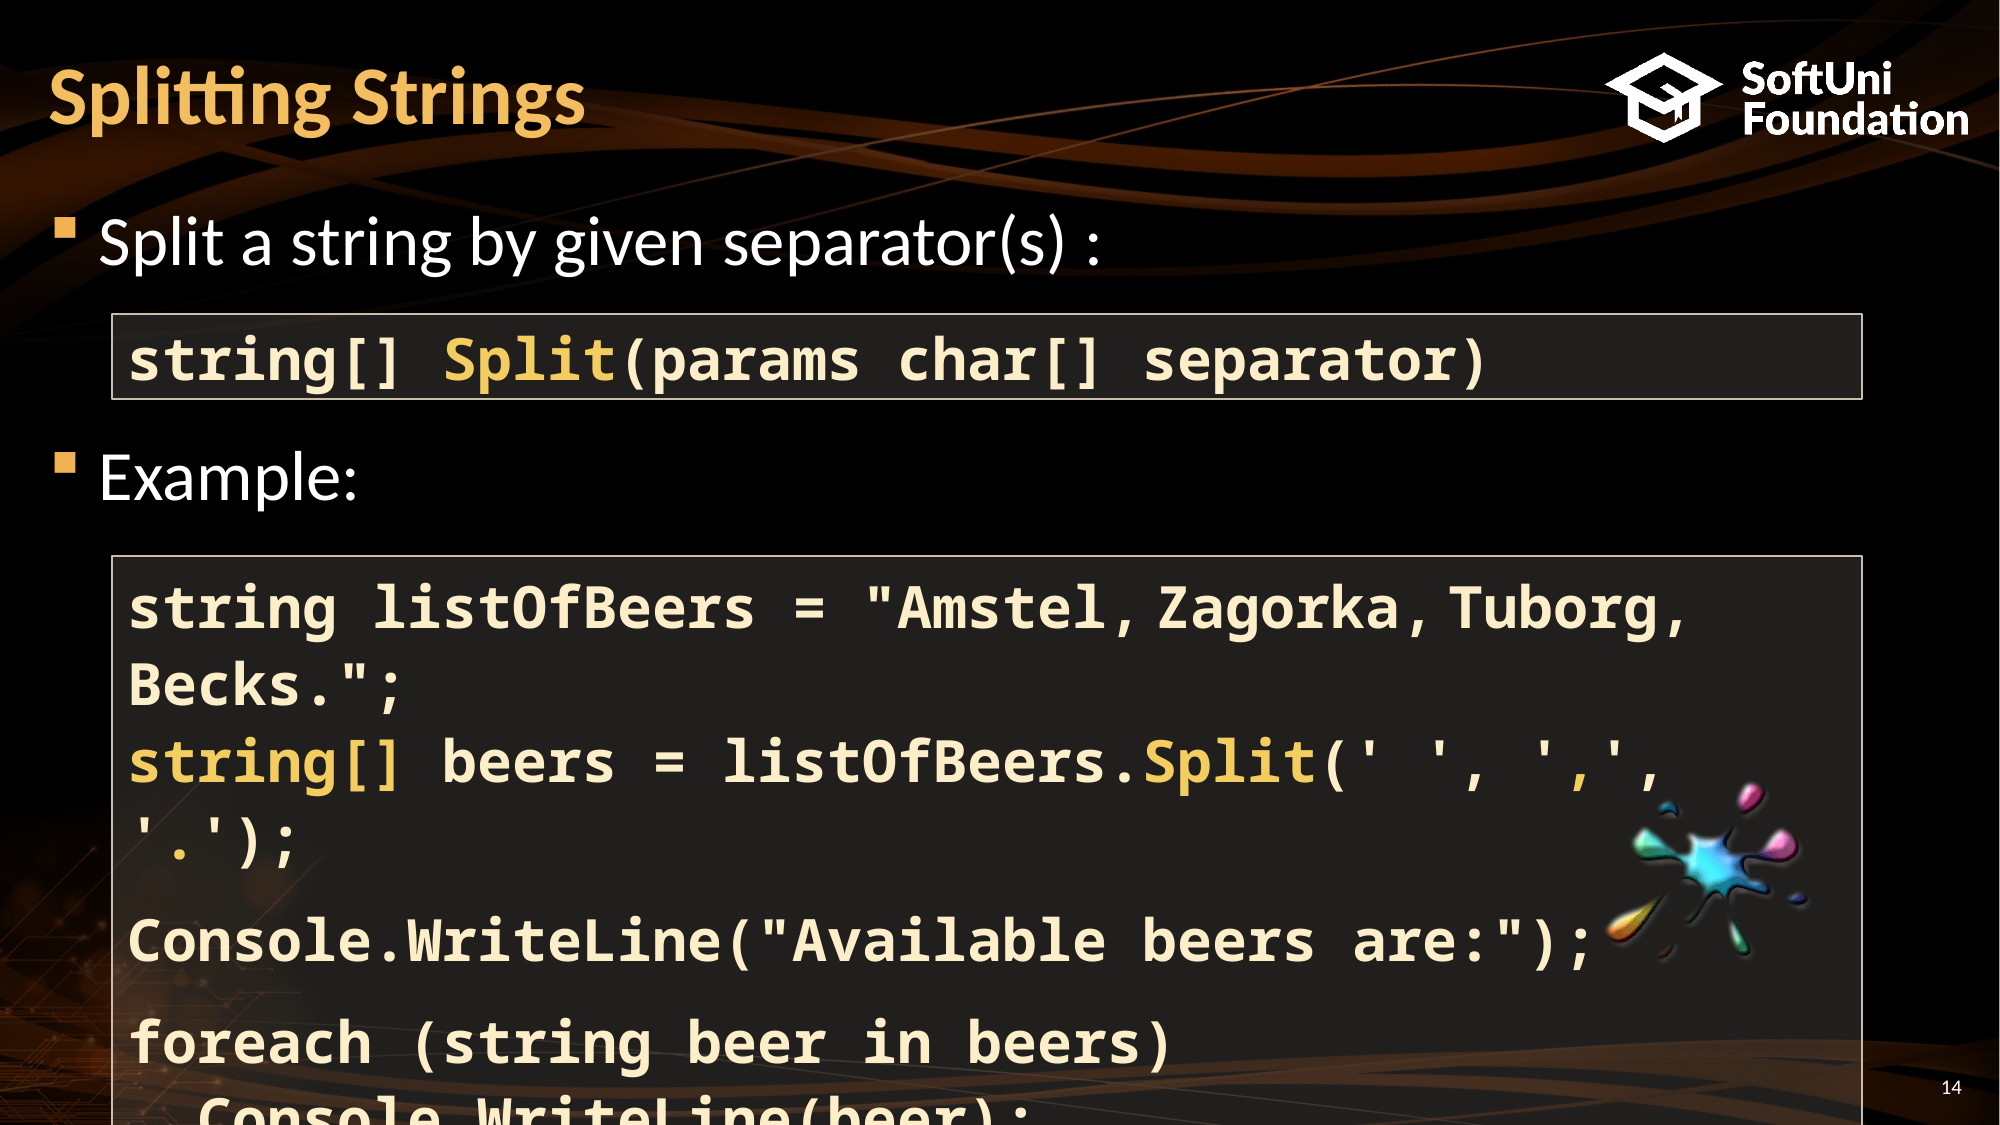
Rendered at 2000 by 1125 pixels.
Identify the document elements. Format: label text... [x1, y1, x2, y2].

picture [0, 0, 2000, 1125]
text_box string listOfBeers = "Amstel, Zagorka, Tuborg, Becks."; string[] beers = listOfBeers.Split(' ', ',', '.'); Console.WriteLine("Available beers are:"); foreach (string beer in beers) Console.WriteLine(beer); [112, 555, 1863, 1125]
list Split a string by given separator(s) : Example: [31, 188, 1968, 1103]
title Splitting Strings [30, 6, 1602, 189]
slide_number 14 [1897, 1070, 1968, 1103]
text_box string[] Split(params char[] separator) [112, 314, 1863, 399]
picture [1596, 771, 1820, 972]
